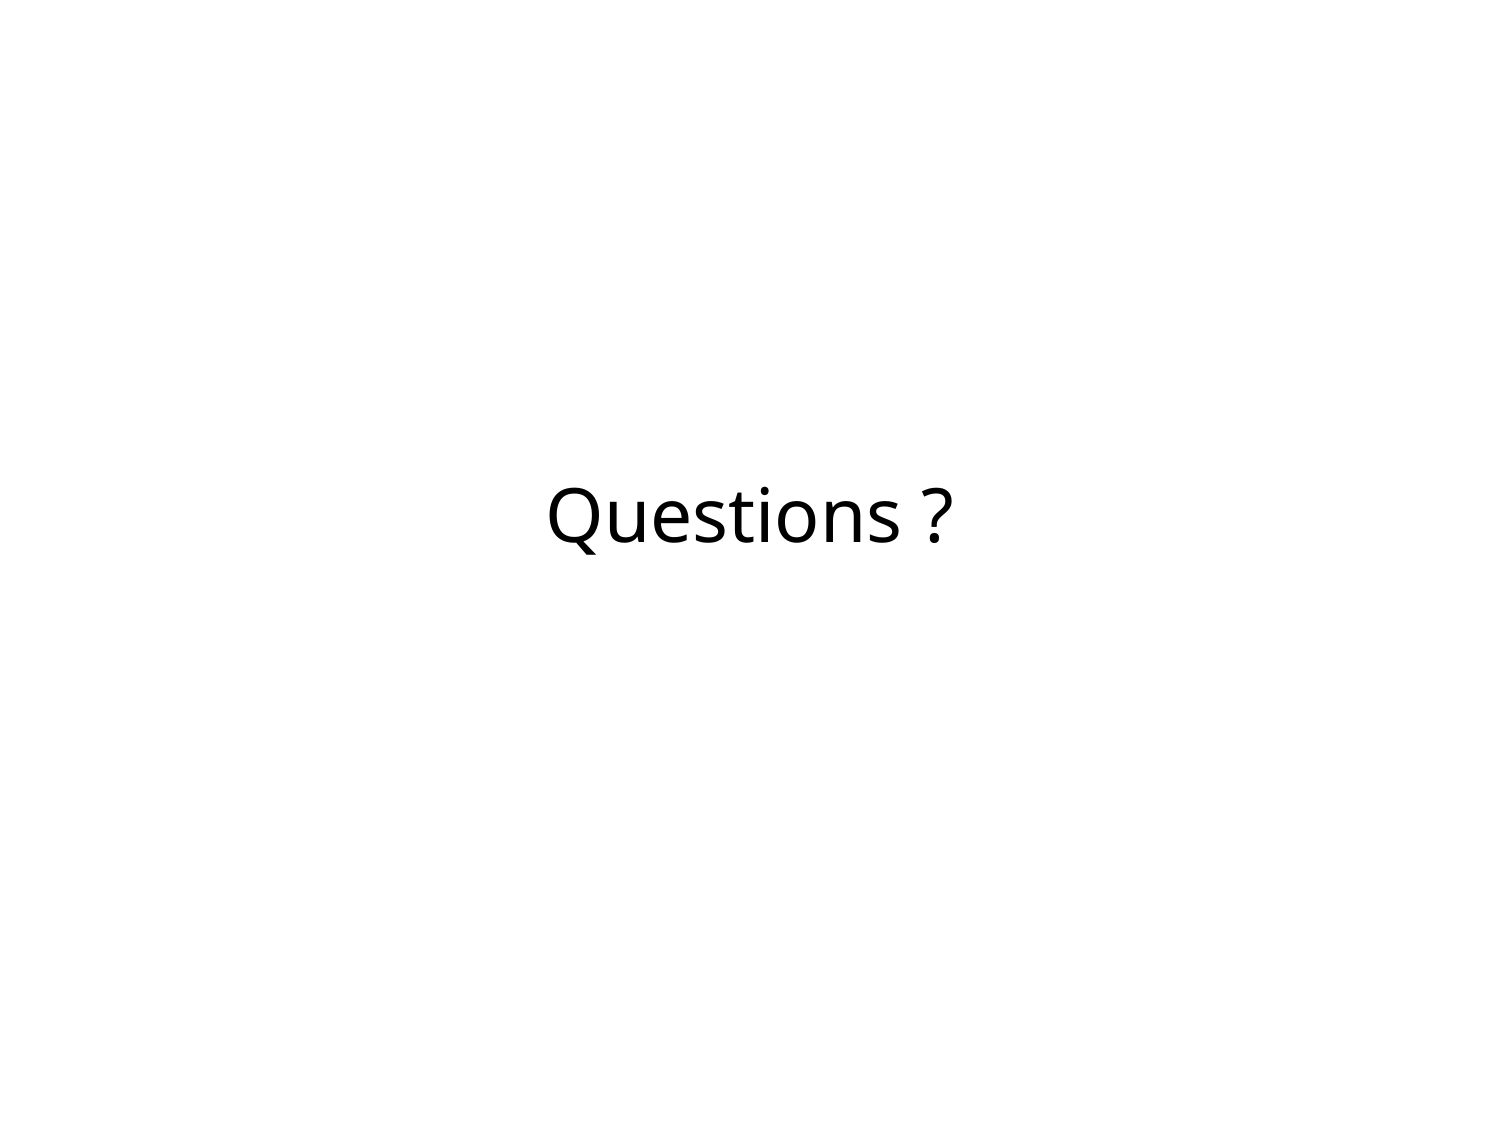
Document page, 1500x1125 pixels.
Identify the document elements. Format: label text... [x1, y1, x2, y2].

title Questions ? [0, 418, 1500, 607]
